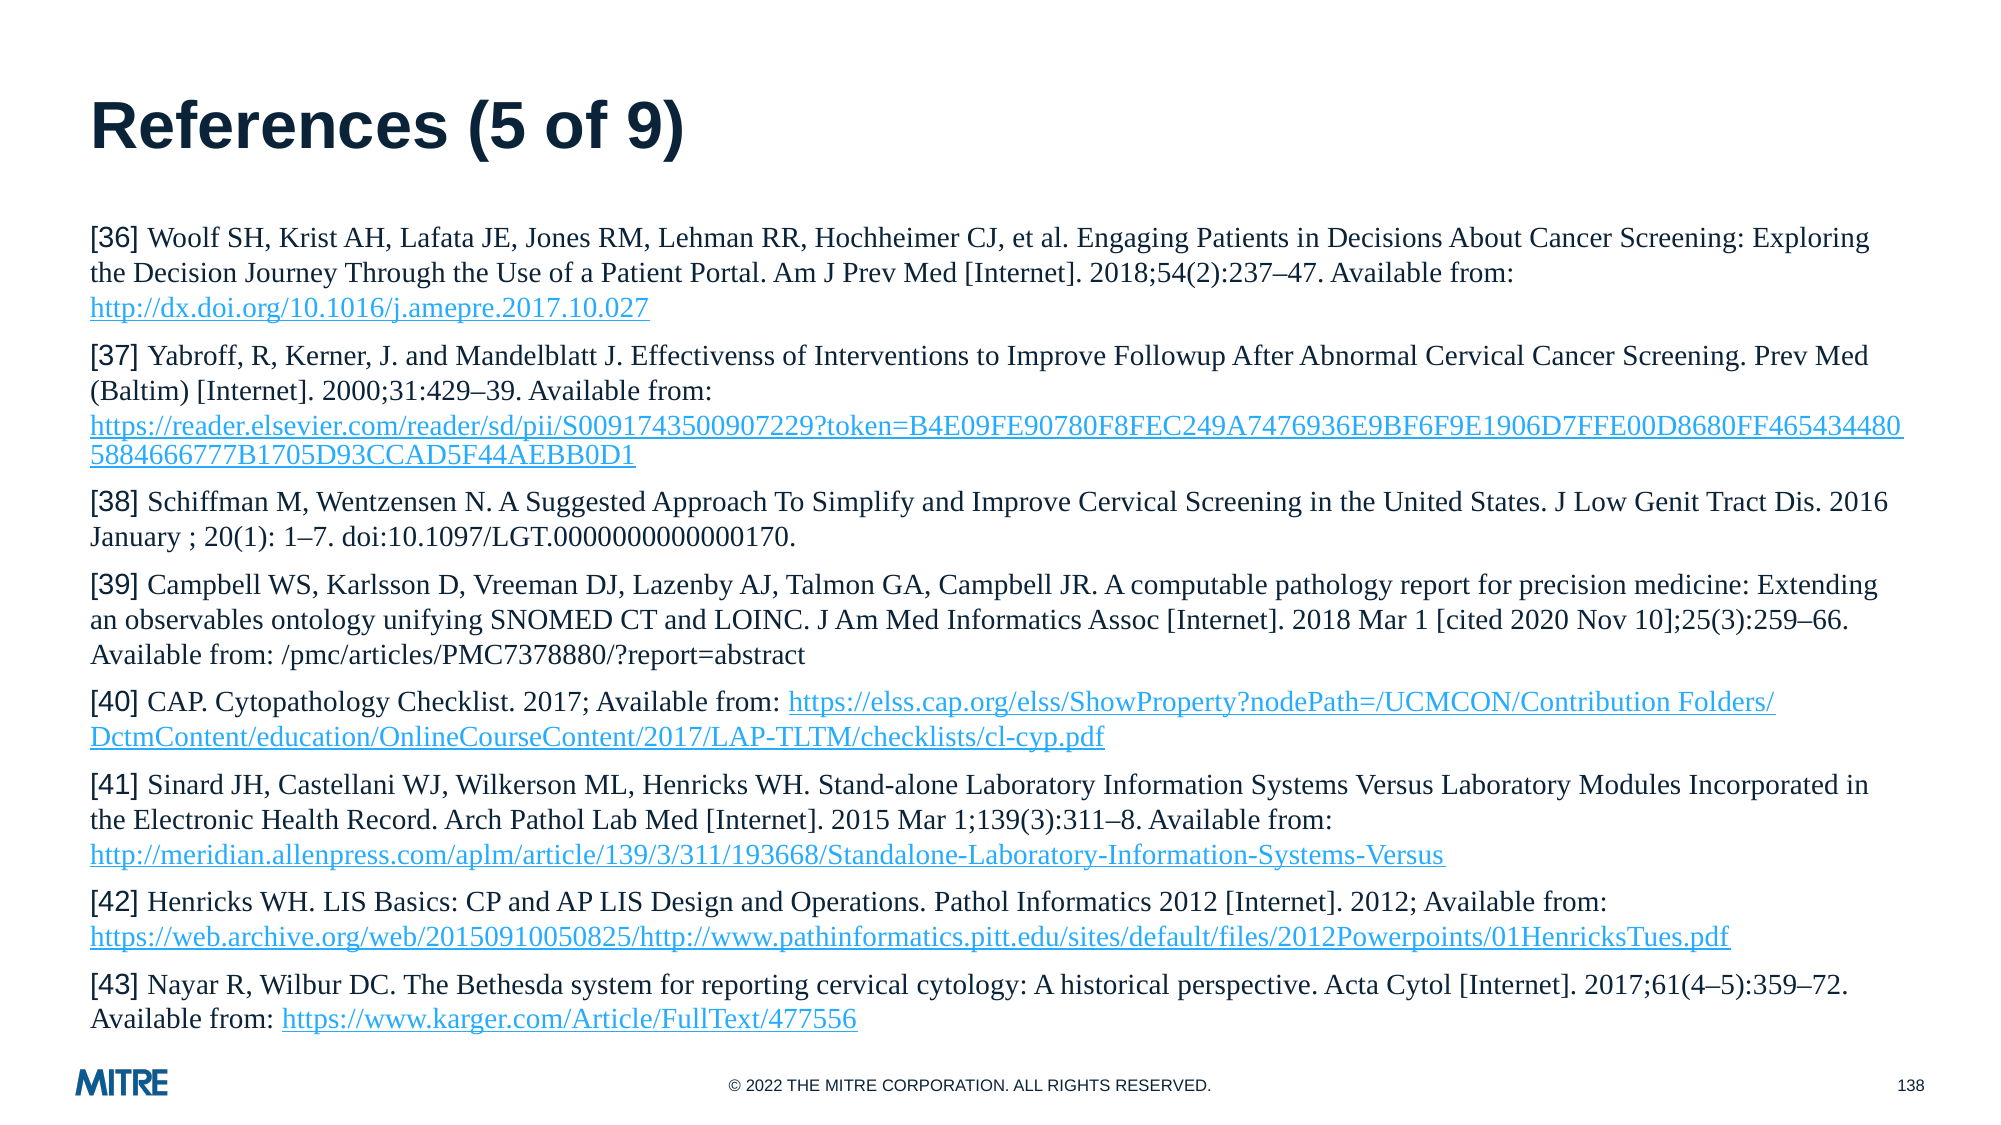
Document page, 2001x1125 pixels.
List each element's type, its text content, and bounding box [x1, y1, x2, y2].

list [36] Woolf SH, Krist AH, Lafata JE, Jones RM, Lehman RR, Hochheimer CJ, et al. Engaging Patients in Decisions About Cancer Screening: Exploring the Decision Journey Through the Use of a Patient Portal. Am J Prev Med [Internet]. 2018;54(2):237–47. Available from: http://dx.doi.org/10.1016/j.amepre.2017.10.027 [37] Yabroff, R, Kerner, J. and Mandelblatt J. Effectivenss of Interventions to Improve Followup After Abnormal Cervical Cancer Screening. Prev Med (Baltim) [Internet]. 2000;31:429–39. Available from: https://reader.elsevier.com/reader/sd/pii/S0091743500907229?token=B4E09FE90780F8FEC249A7476936E9BF6F9E1906D7FFE00D8680FF4654344805884666777B1705D93CCAD5F44AEBB0D1 [38] Schiffman M, Wentzensen N. A Suggested Approach To Simplify and Improve Cervical Screening in the United States. J Low Genit Tract Dis. 2016 January ; 20(1): 1–7. doi:10.1097/LGT.0000000000000170. [39] Campbell WS, Karlsson D, Vreeman DJ, Lazenby AJ, Talmon GA, Campbell JR. A computable pathology report for precision medicine: Extending an observables ontology unifying SNOMED CT and LOINC. J Am Med Informatics Assoc [Internet]. 2018 Mar 1 [cited 2020 Nov 10];25(3):259–66. Available from: /pmc/articles/PMC7378880/?report=abstract [40] CAP. Cytopathology Checklist. 2017; Available from: https://elss.cap.org/elss/ShowProperty?nodePath=/UCMCON/Contribution Folders/DctmContent/education/OnlineCourseContent/2017/LAP-TLTM/checklists/cl-cyp.pdf [41] Sinard JH, Castellani WJ, Wilkerson ML, Henricks WH. Stand-alone Laboratory Information Systems Versus Laboratory Modules Incorporated in the Electronic Health Record. Arch Pathol Lab Med [Internet]. 2015 Mar 1;139(3):311–8. Available from: http://meridian.allenpress.com/aplm/article/139/3/311/193668/Standalone-Laboratory-Information-Systems-Versus [42] Henricks WH. LIS Basics: CP and AP LIS Design and Operations. Pathol Informatics 2012 [Internet]. 2012; Available from: https://web.archive.org/web/20150910050825/http://www.pathinformatics.pitt.edu/sites/default/files/2012Powerpoints/01HenricksTues.pdf [43] Nayar R, Wilbur DC. The Bethesda system for reporting cervical cytology: A historical perspective. Acta Cytol [Internet]. 2017;61(4–5):359–72. Available from: https://www.karger.com/Article/FullText/477556 [75, 211, 1925, 1032]
slide_number 138 [1793, 1064, 1925, 1106]
title References (5 of 9) [75, 65, 1925, 179]
picture [71, 1063, 174, 1103]
